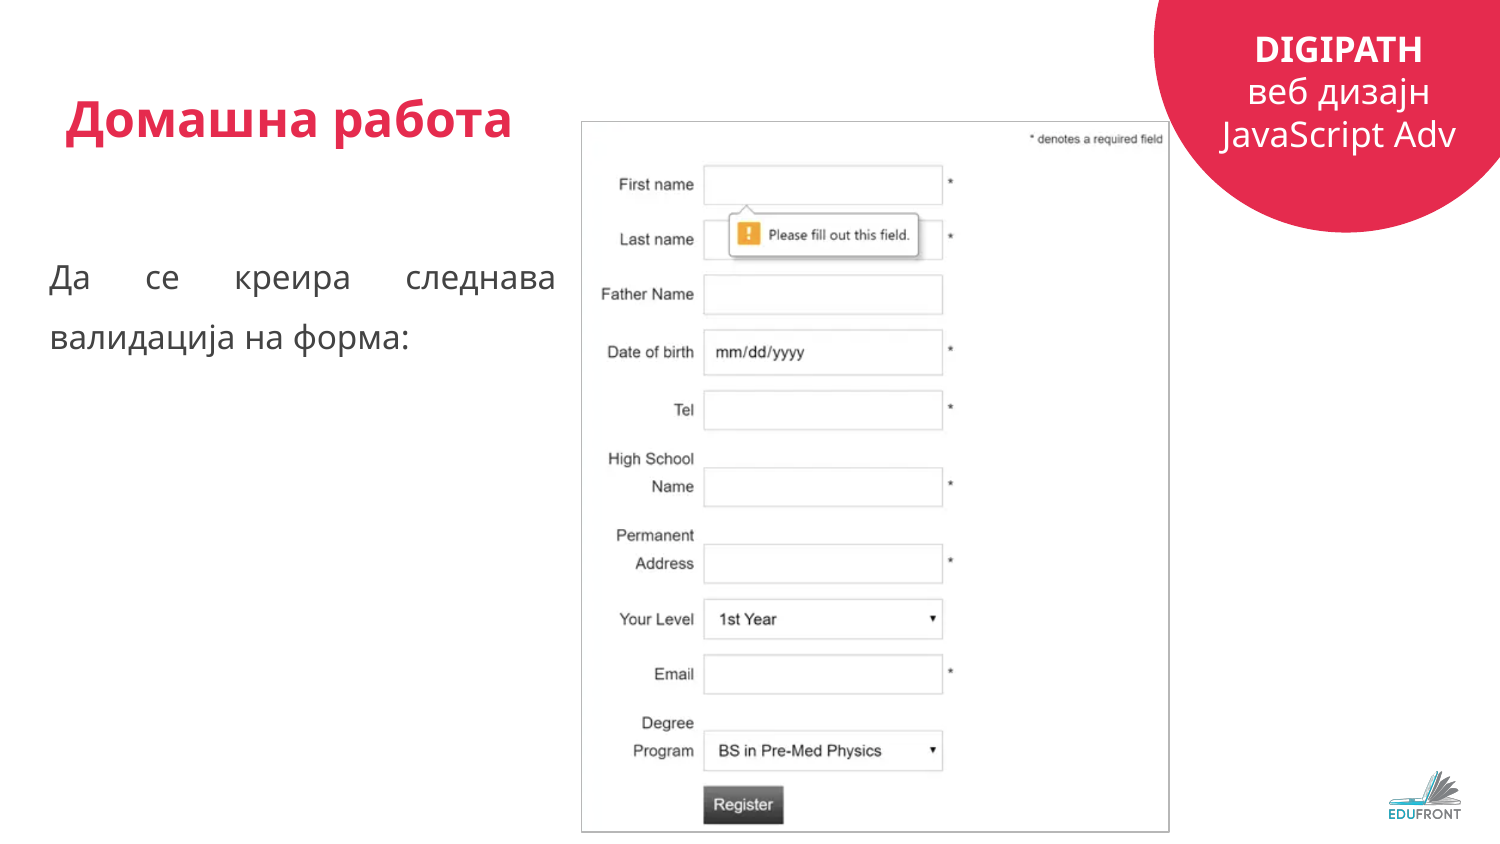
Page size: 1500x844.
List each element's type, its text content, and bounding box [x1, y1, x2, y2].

title Домашна работа [51, 72, 1449, 167]
picture [582, 121, 1169, 832]
list Да се креира следнава валидација на форма: [34, 220, 573, 782]
picture [1389, 771, 1461, 819]
